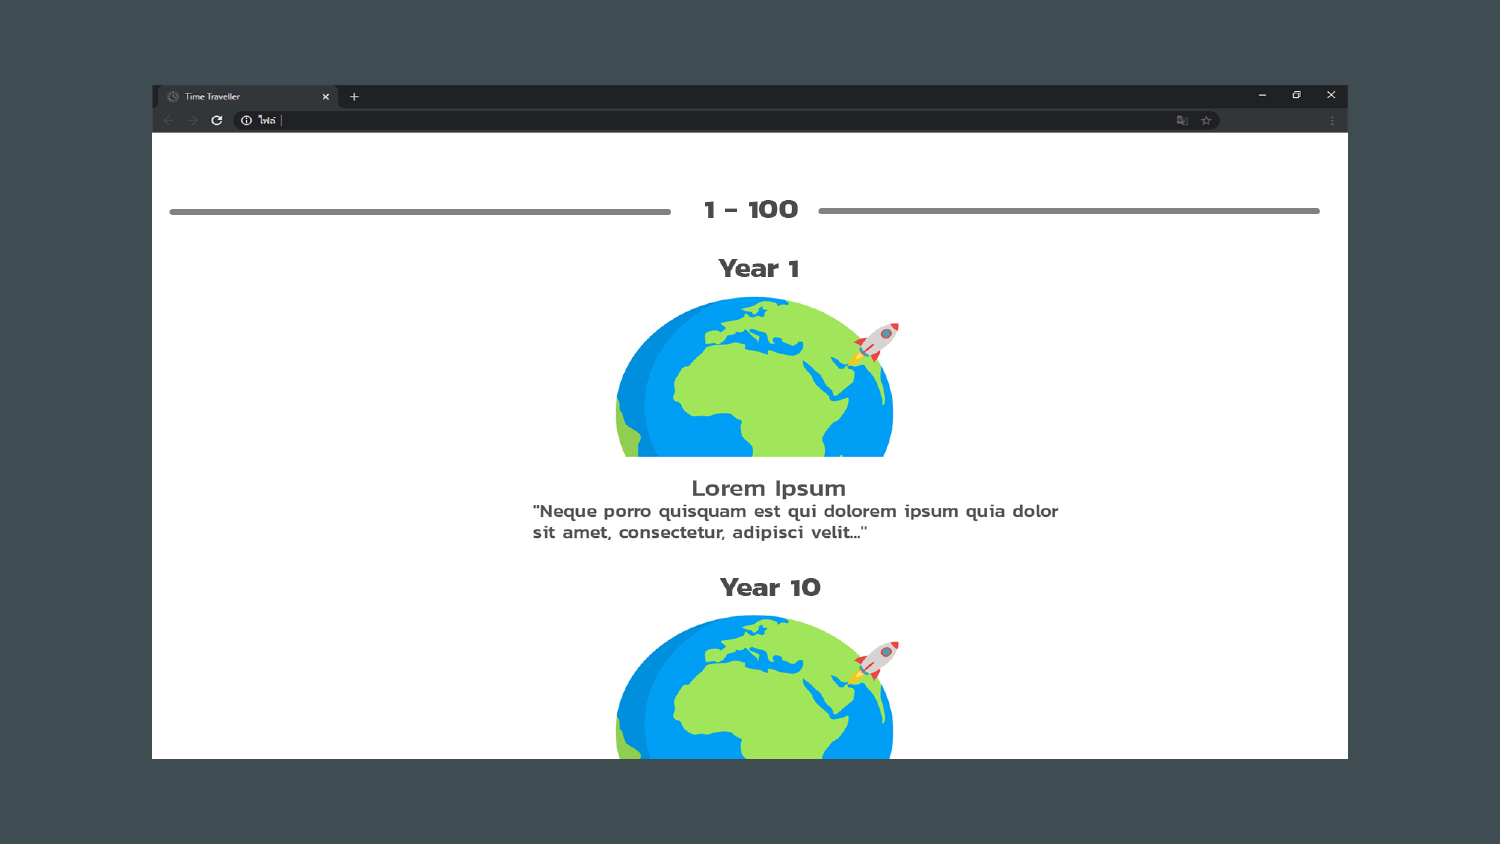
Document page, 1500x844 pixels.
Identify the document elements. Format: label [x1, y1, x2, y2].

picture [151, 85, 1348, 759]
